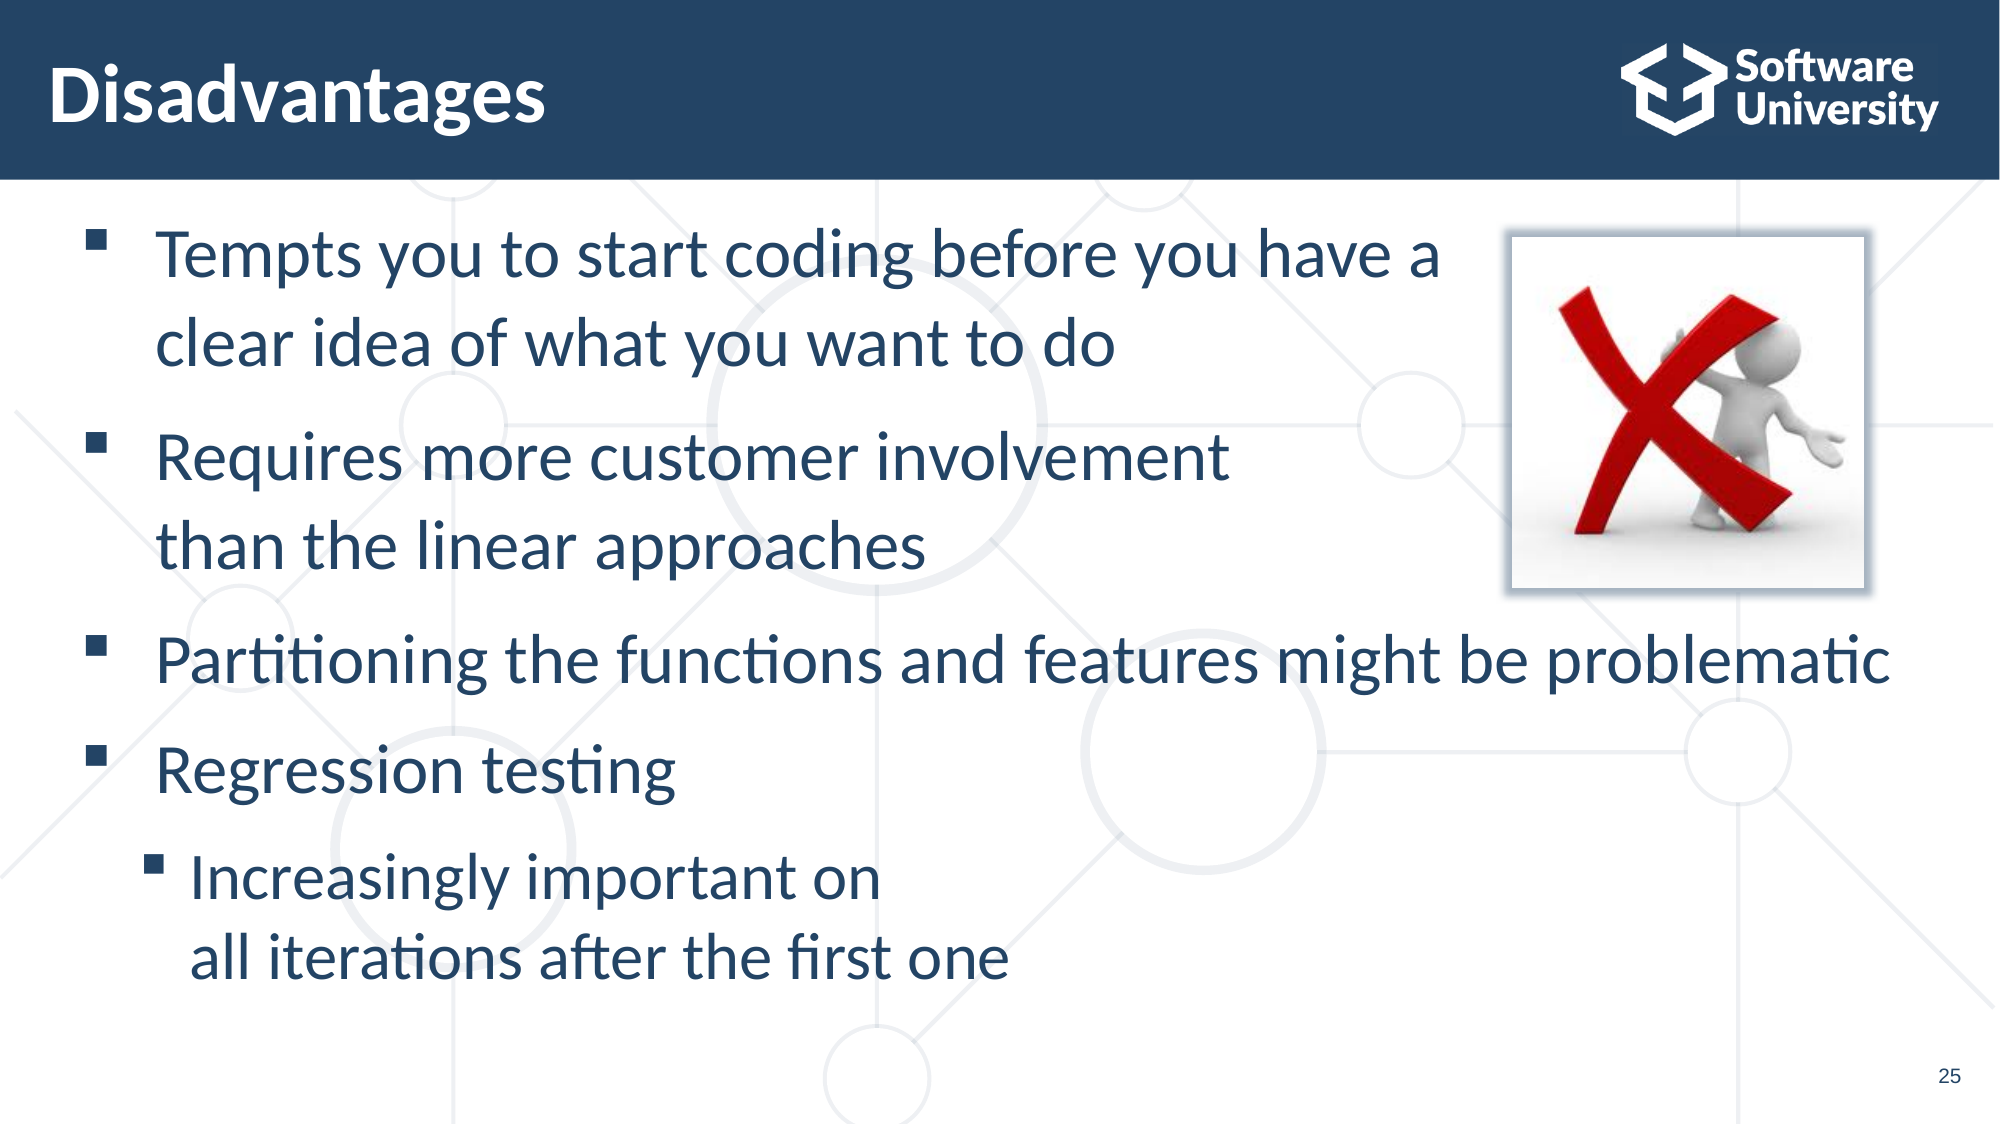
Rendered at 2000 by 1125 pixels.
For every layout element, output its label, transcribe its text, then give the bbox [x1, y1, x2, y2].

picture [1621, 43, 1939, 136]
picture [1511, 237, 1864, 588]
title Disadvantages [31, 16, 1591, 162]
list Tempts you to start coding before you have a clear idea of what you want to do Requires more customer involvement than the linear approaches Partitioning the functions and features might be problematic Regression testing Increasingly important on all iterations after the first one [62, 196, 1970, 1050]
slide_number 40 [1505, 230, 1881, 605]
slide_number 25 [1896, 1049, 1968, 1101]
